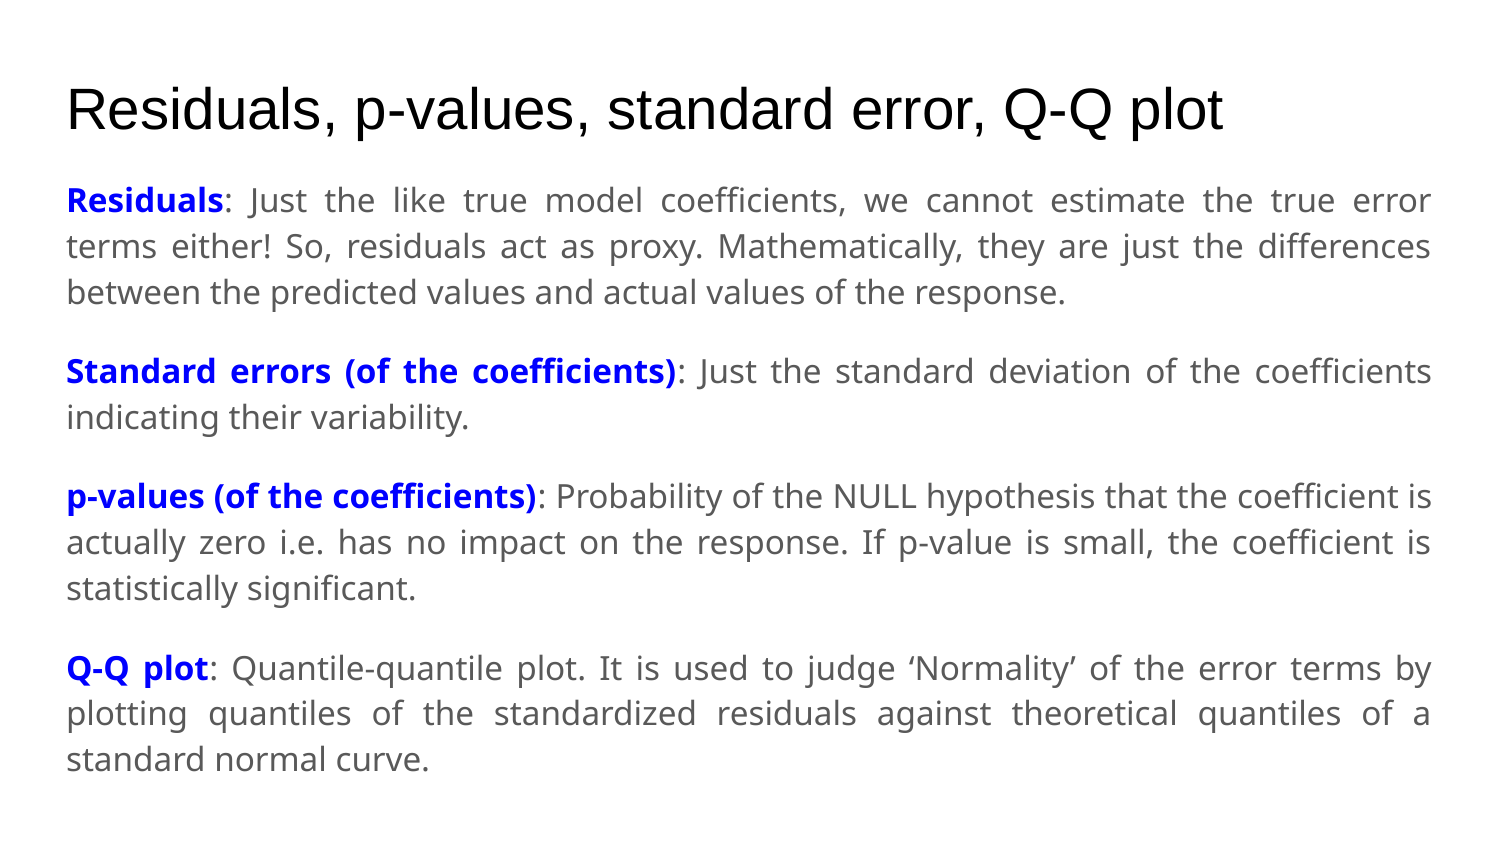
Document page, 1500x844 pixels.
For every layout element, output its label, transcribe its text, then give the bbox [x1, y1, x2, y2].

list Residuals: Just the like true model coefficients, we cannot estimate the true error terms either! So, residuals act as proxy. Mathematically, they are just the differences between the predicted values and actual values of the response. Standard errors (of the coefficients): Just the standard deviation of the coefficients indicating their variability. p-values (of the coefficients): Probability of the NULL hypothesis that the coefficient is actually zero i.e. has no impact on the response. If p-value is small, the coefficient is statistically significant. Q-Q plot: Quantile-quantile plot. It is used to judge ‘Normality’ of the error terms by plotting quantiles of the standardized residuals against theoretical quantiles of a standard normal curve. [51, 158, 1449, 796]
title Residuals, p-values, standard error, Q-Q plot [51, 56, 1449, 151]
